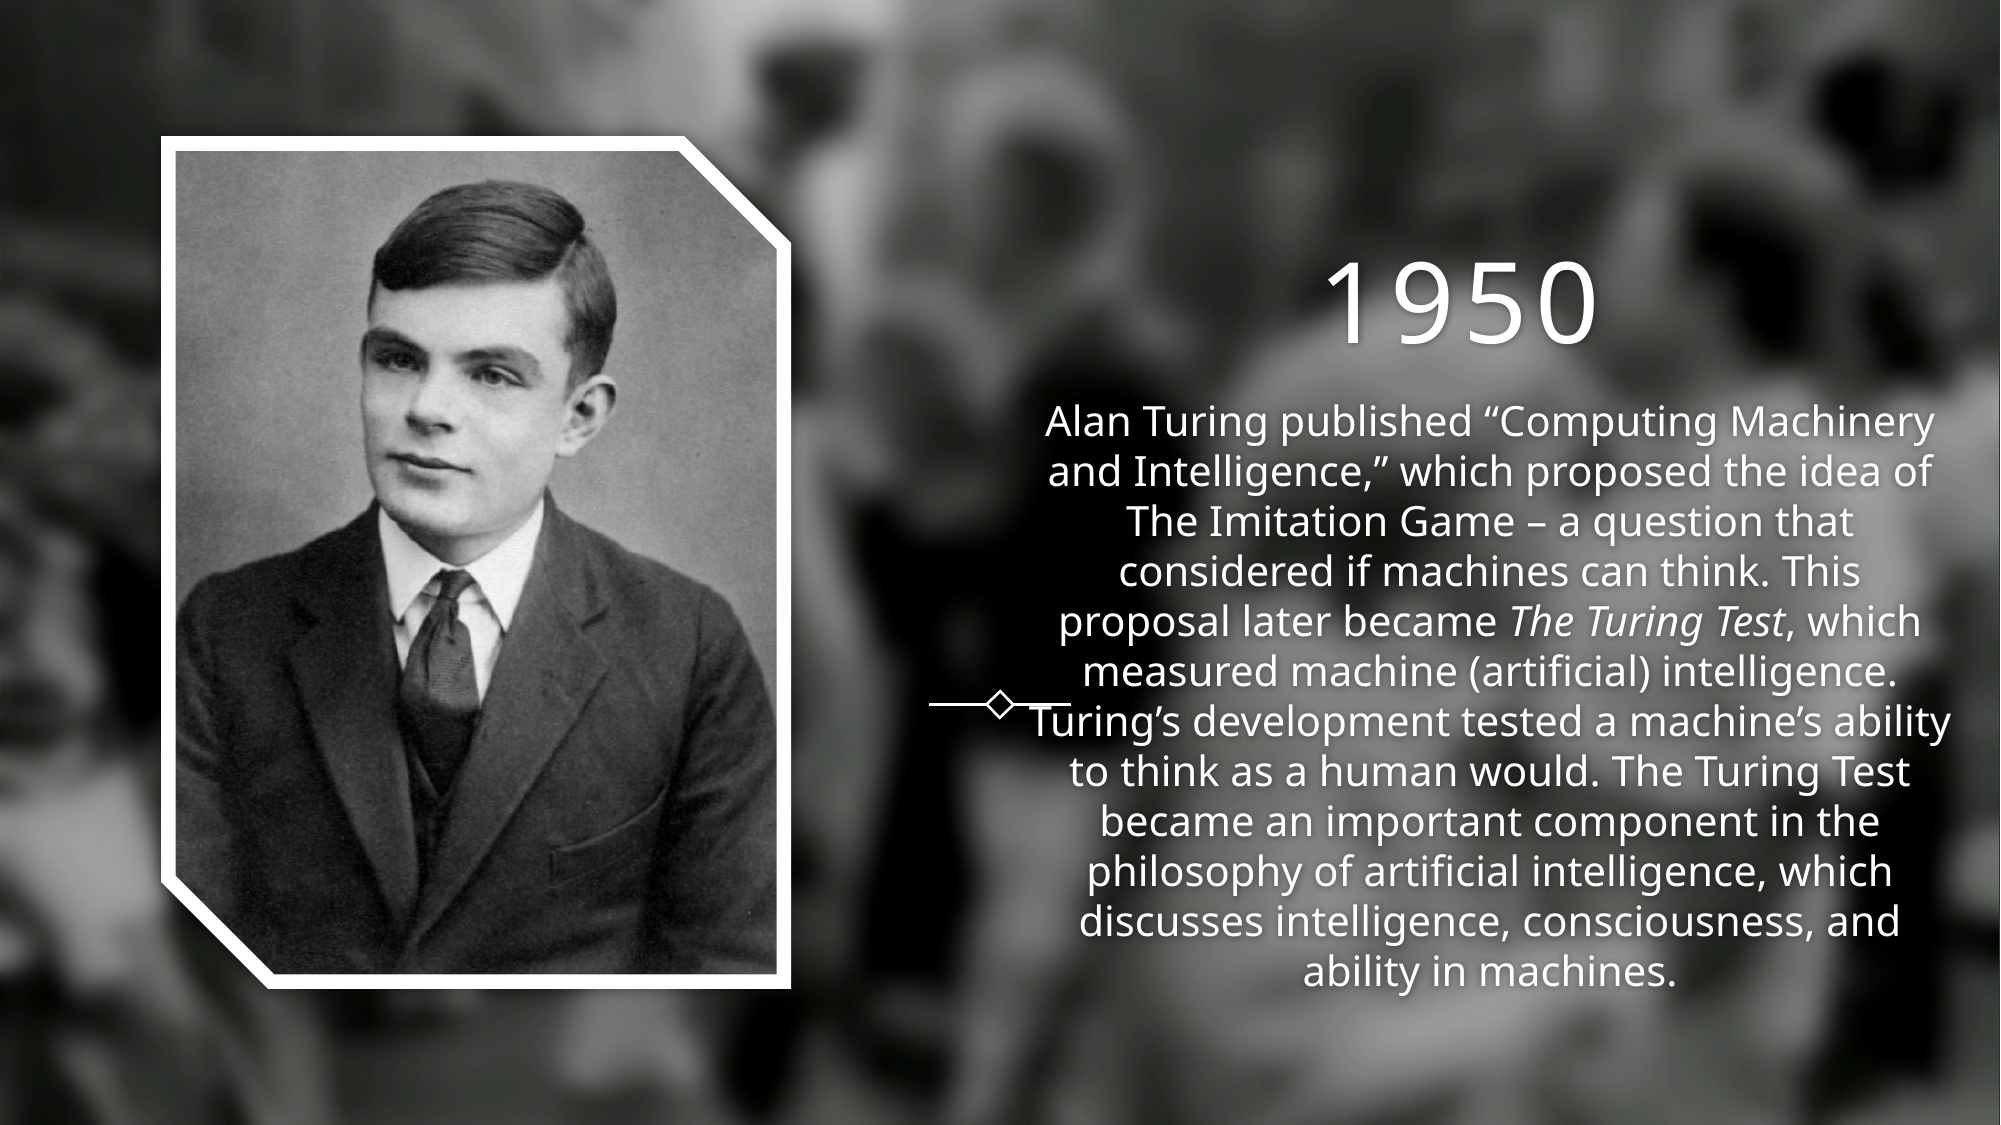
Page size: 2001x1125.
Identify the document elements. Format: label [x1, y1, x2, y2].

picture [0, 0, 1999, 1125]
text_box [928, 695, 1072, 715]
